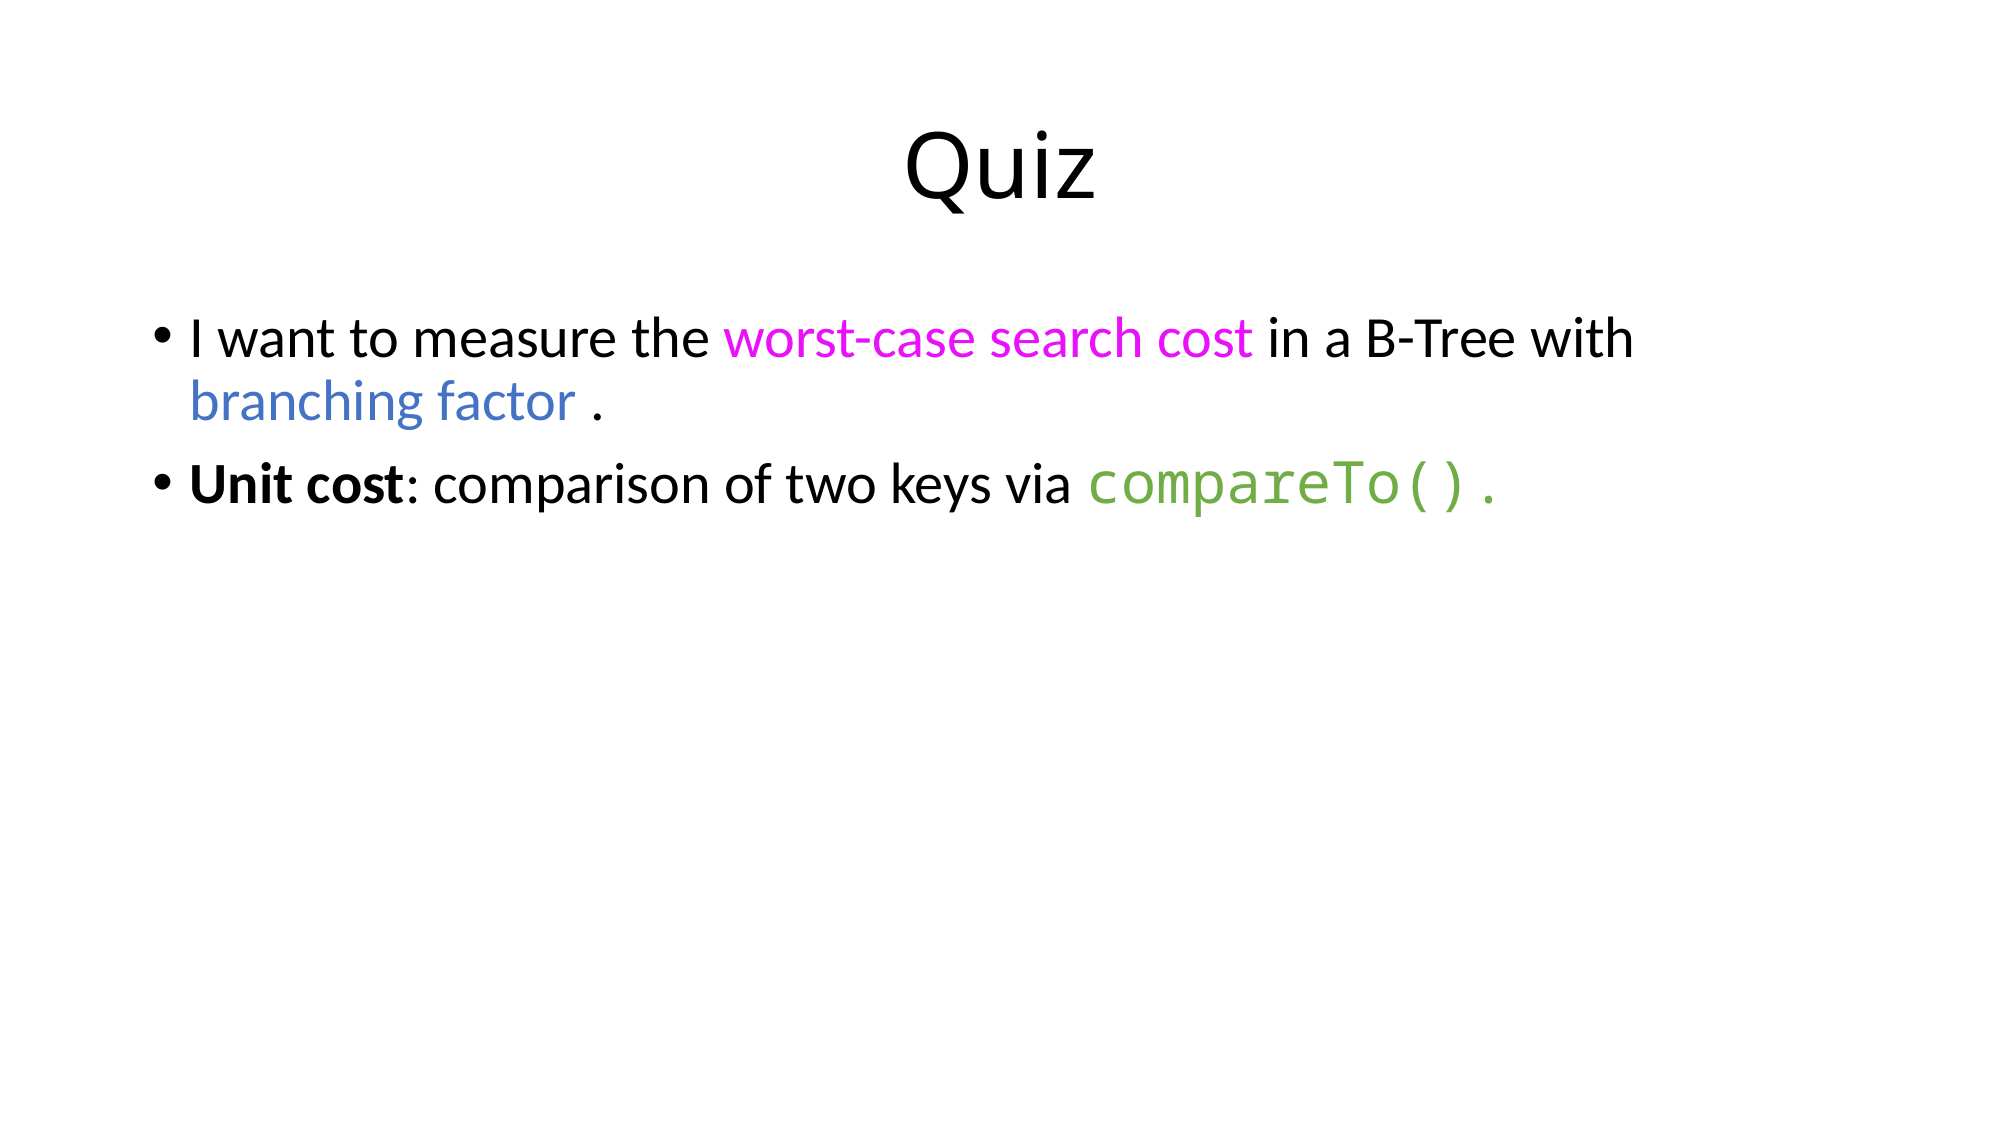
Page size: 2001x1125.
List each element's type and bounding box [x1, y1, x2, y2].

title [137, 59, 1863, 278]
